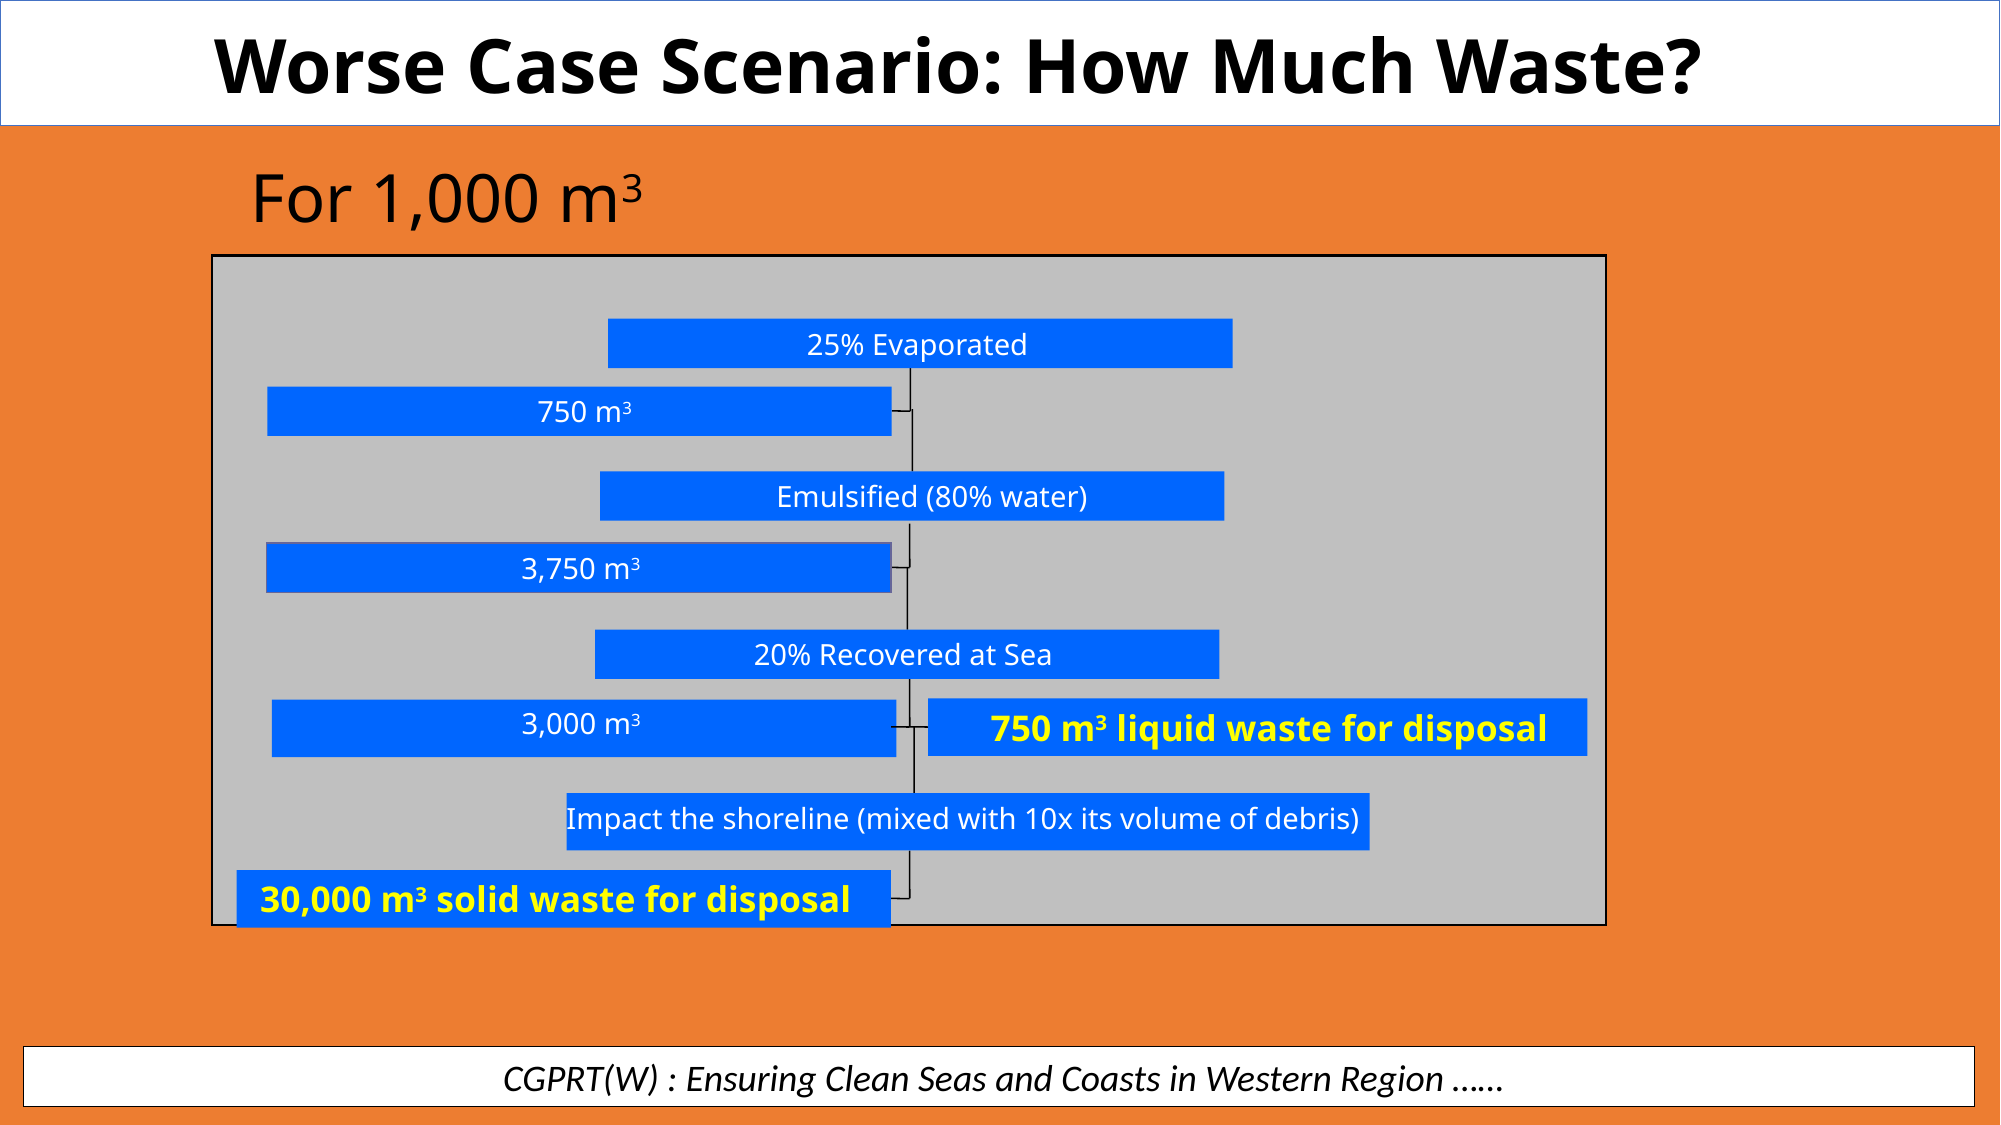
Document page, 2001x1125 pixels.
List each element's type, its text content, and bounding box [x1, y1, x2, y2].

text_box For 1,000 m3 [235, 148, 710, 244]
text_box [212, 255, 1606, 962]
text_box Worse Case Scenario: How Much Waste? [199, 21, 1794, 114]
text_box [0, 0, 2000, 126]
text_box CGPRT(W) : Ensuring Clean Seas and Coasts in Western Region …… [23, 1046, 1975, 1107]
